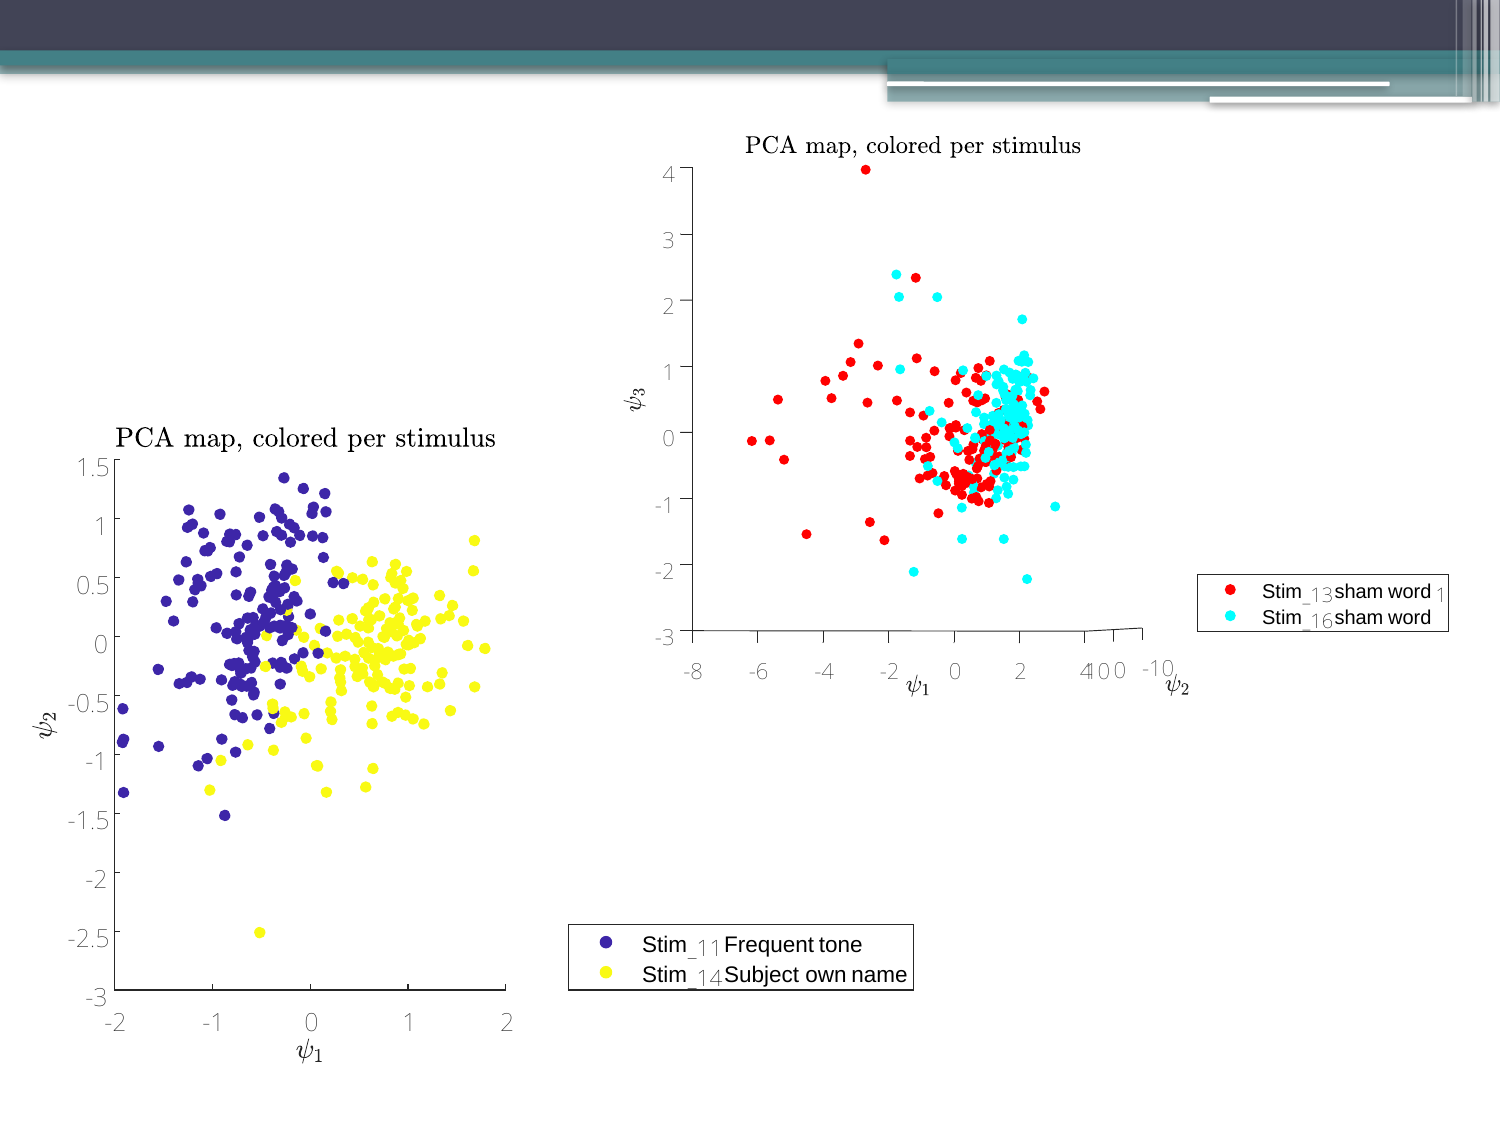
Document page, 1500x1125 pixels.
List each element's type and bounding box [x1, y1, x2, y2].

picture [28, 121, 1500, 1067]
